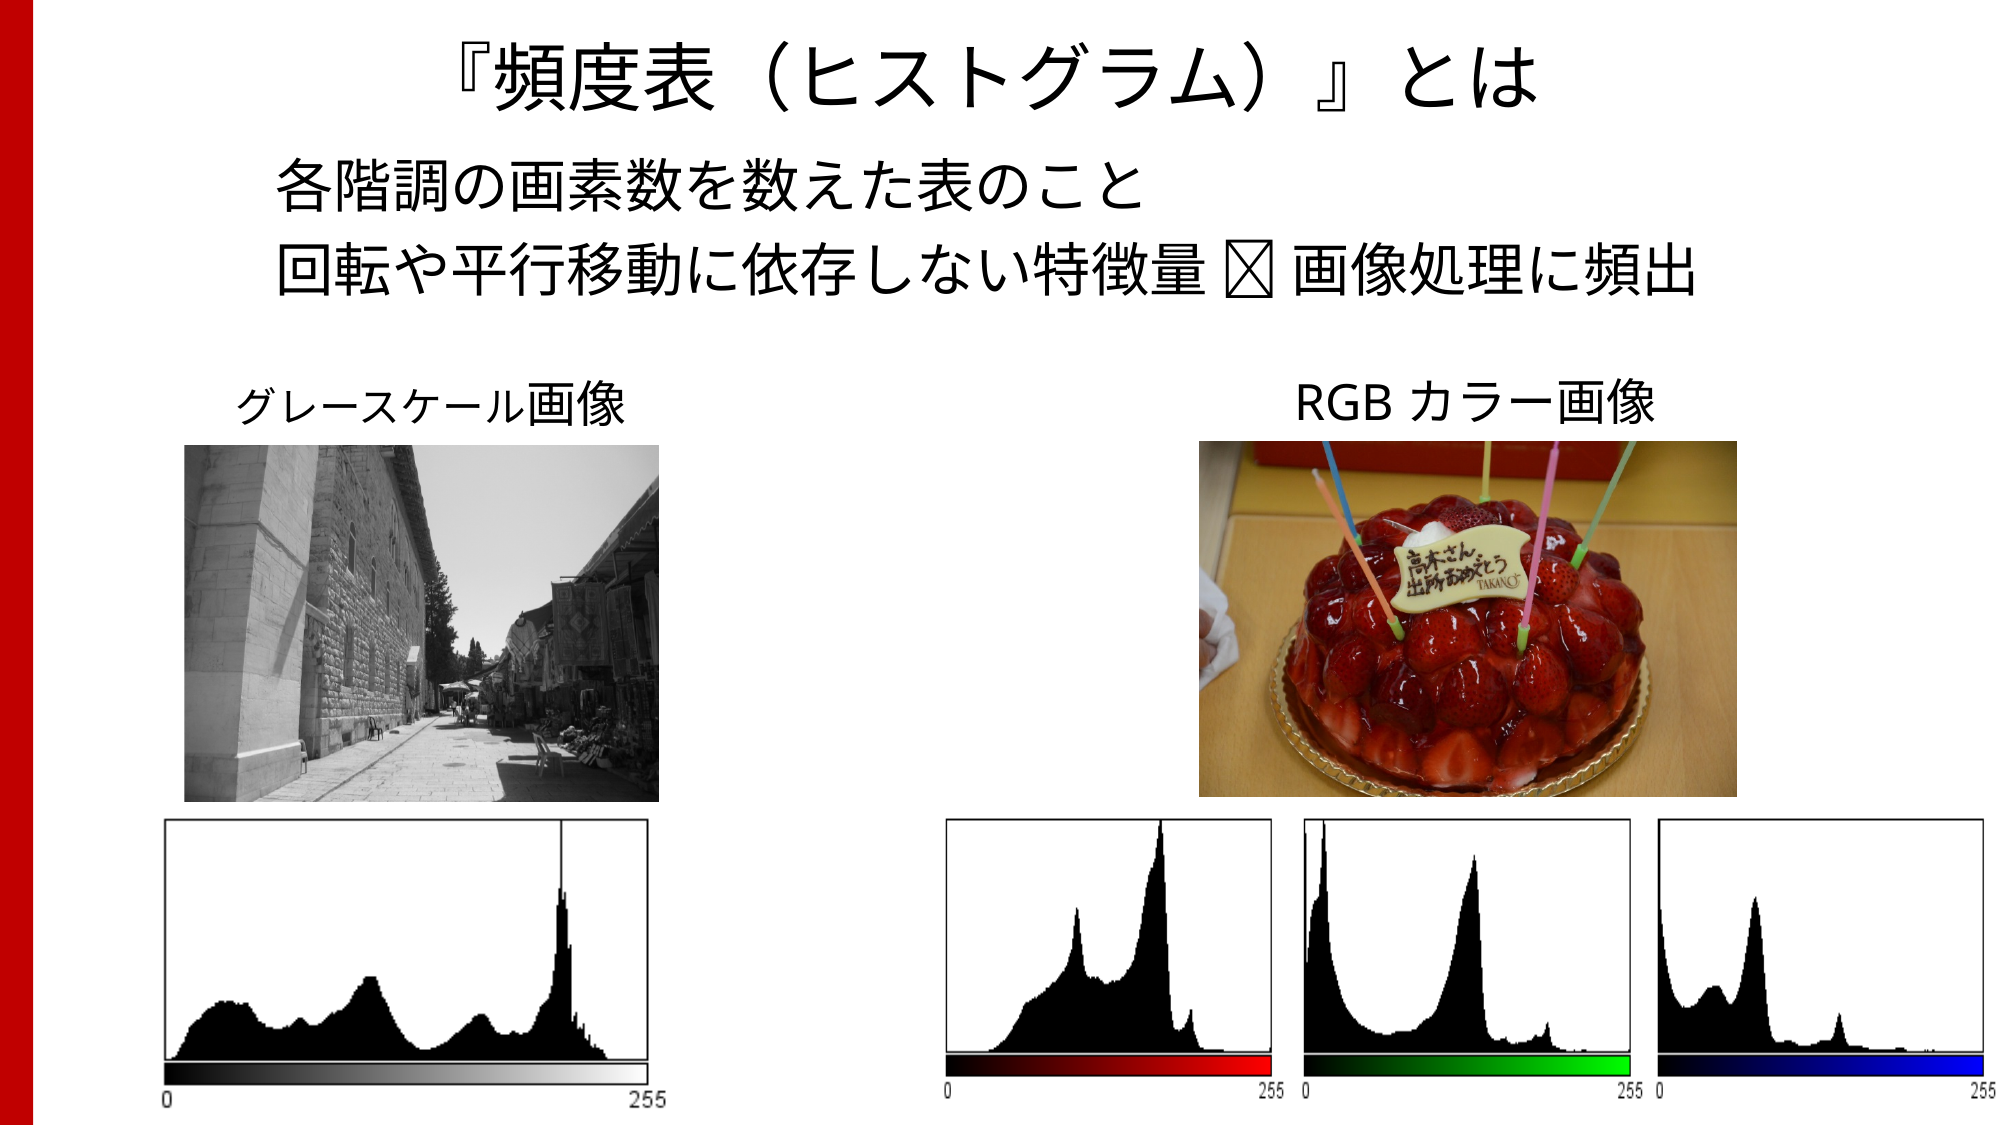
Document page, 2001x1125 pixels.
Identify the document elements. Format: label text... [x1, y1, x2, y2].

list 各階調の画素数を数えた表のこと 回転や平行移動に依存しない特徴量  画像処理に頻出 [260, 150, 1793, 382]
text_box グレースケール画像 [221, 365, 642, 441]
picture [184, 445, 659, 802]
title 『頻度表（ヒストグラム）』とは [303, 33, 1654, 129]
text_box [936, 813, 2000, 1104]
picture [147, 813, 673, 1113]
picture [1199, 441, 1737, 797]
text_box RGBカラー画像 [1279, 362, 1671, 438]
